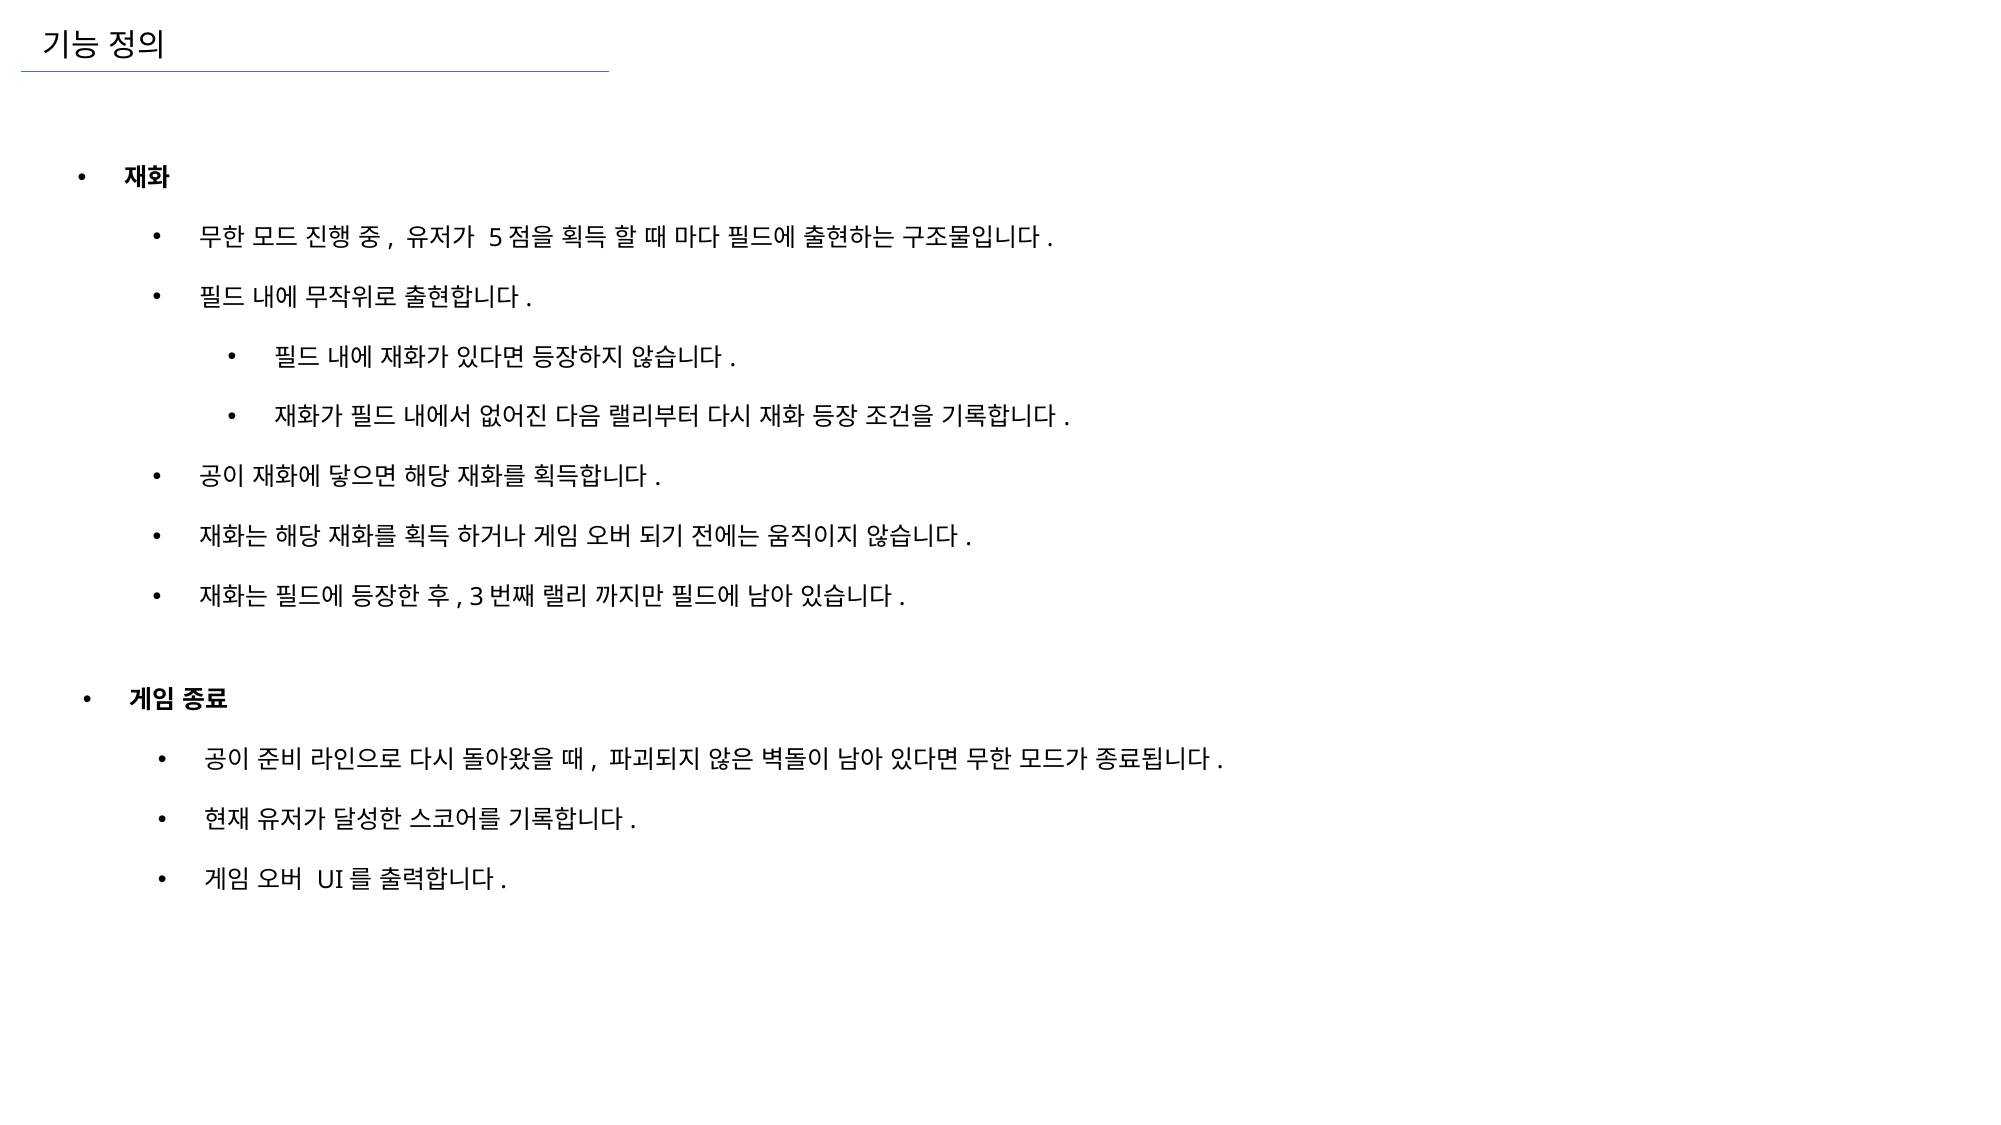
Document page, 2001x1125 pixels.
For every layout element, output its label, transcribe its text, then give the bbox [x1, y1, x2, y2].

text_box 기능 정의 [27, 18, 182, 70]
text_box 게임 종료 공이 준비 라인으로 다시 돌아왔을 때, 파괴되지 않은 벽돌이 남아 있다면 무한 모드가 종료됩니다. 현재 유저가 달성한 스코어를 기록합니다. 게임 오버 UI를 출력합니다. [68, 646, 1239, 1125]
text_box 재화 무한 모드 진행 중, 유저가 5점을 획득 할 때 마다 필드에 출현하는 구조물입니다. 필드 내에 무작위로 출현합니다. 필드 내에 재화가 있다면 등장하지 않습니다. 재화가 필드 내에서 없어진 다음 랠리부터 다시 재화 등장 조건을 기록합니다. 공이 재화에 닿으면 해당 재화를 획득합니다. 재화는 해당 재화를 획득 하거나 게임 오버 되기 전에는 움직이지 않습니다. 재화는 필드에 등장한 후, 3번째 랠리 까지만 필드에 남아 있습니다. [62, 124, 1086, 918]
